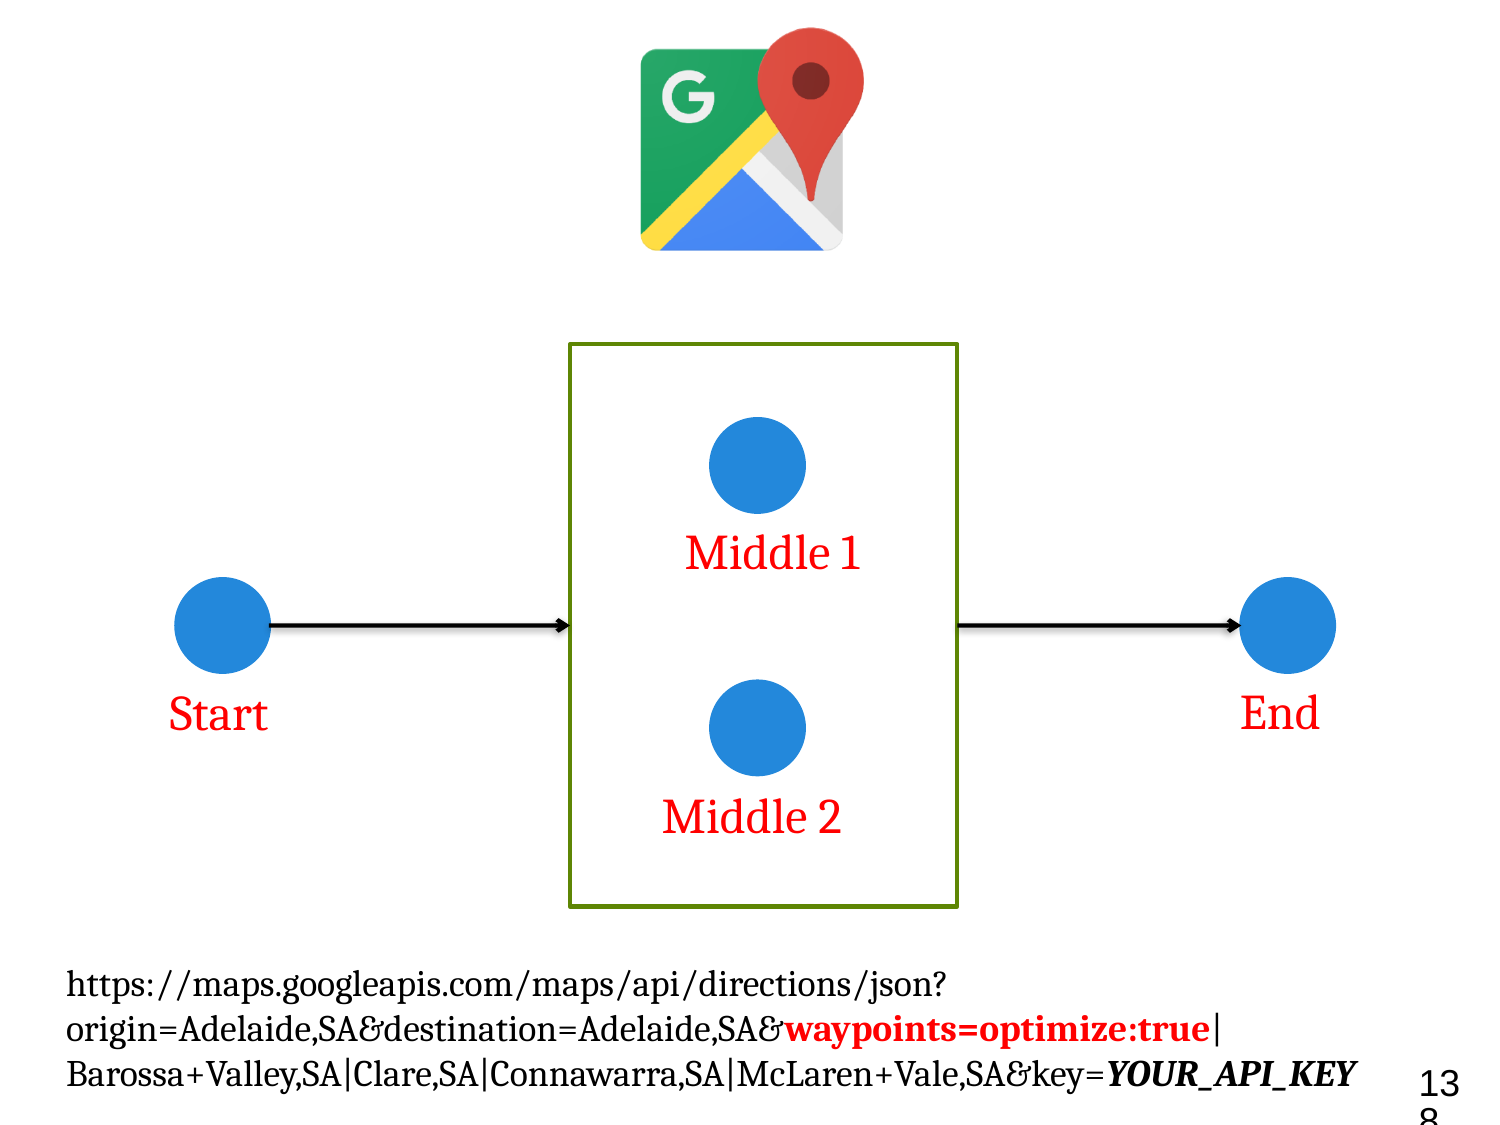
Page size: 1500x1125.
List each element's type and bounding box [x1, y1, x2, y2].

text_box [155, 342, 1351, 909]
slide_number [1403, 1038, 1494, 1125]
text_box [51, 951, 1464, 1102]
picture [623, 24, 892, 258]
